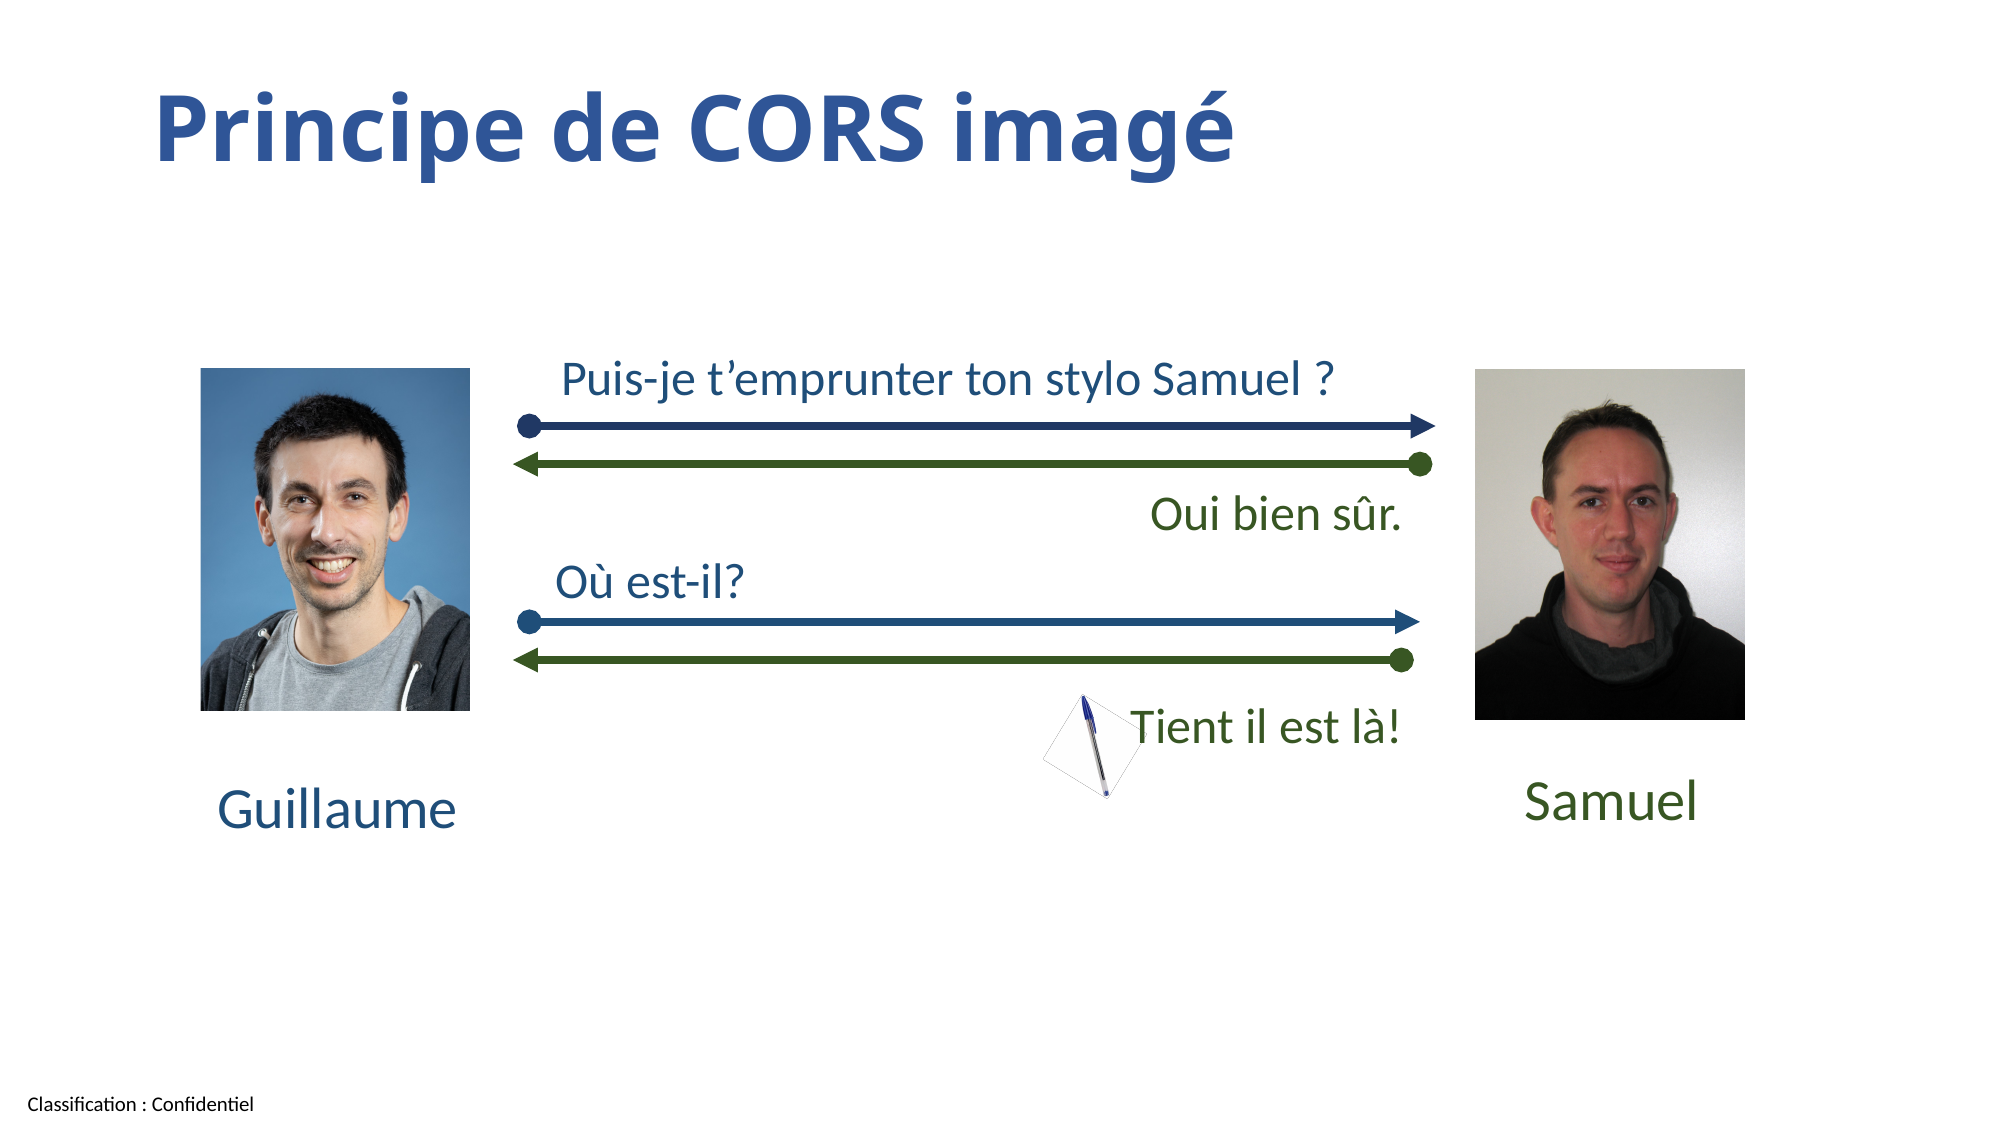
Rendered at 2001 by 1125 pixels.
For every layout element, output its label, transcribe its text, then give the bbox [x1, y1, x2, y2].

text_box Oui bien sûr. [1135, 472, 1419, 548]
text_box Tient il est là! [1116, 686, 1419, 762]
text_box Puis-je t’emprunter ton stylo Samuel ? [546, 337, 1353, 413]
text_box Guillaume [202, 762, 474, 848]
picture [1475, 369, 1745, 720]
picture [1044, 695, 1133, 798]
title Principe de CORS imagé [137, 23, 1863, 241]
text_box Samuel [1510, 755, 1714, 840]
picture [200, 368, 470, 711]
text_box Où est-il? [540, 540, 762, 616]
